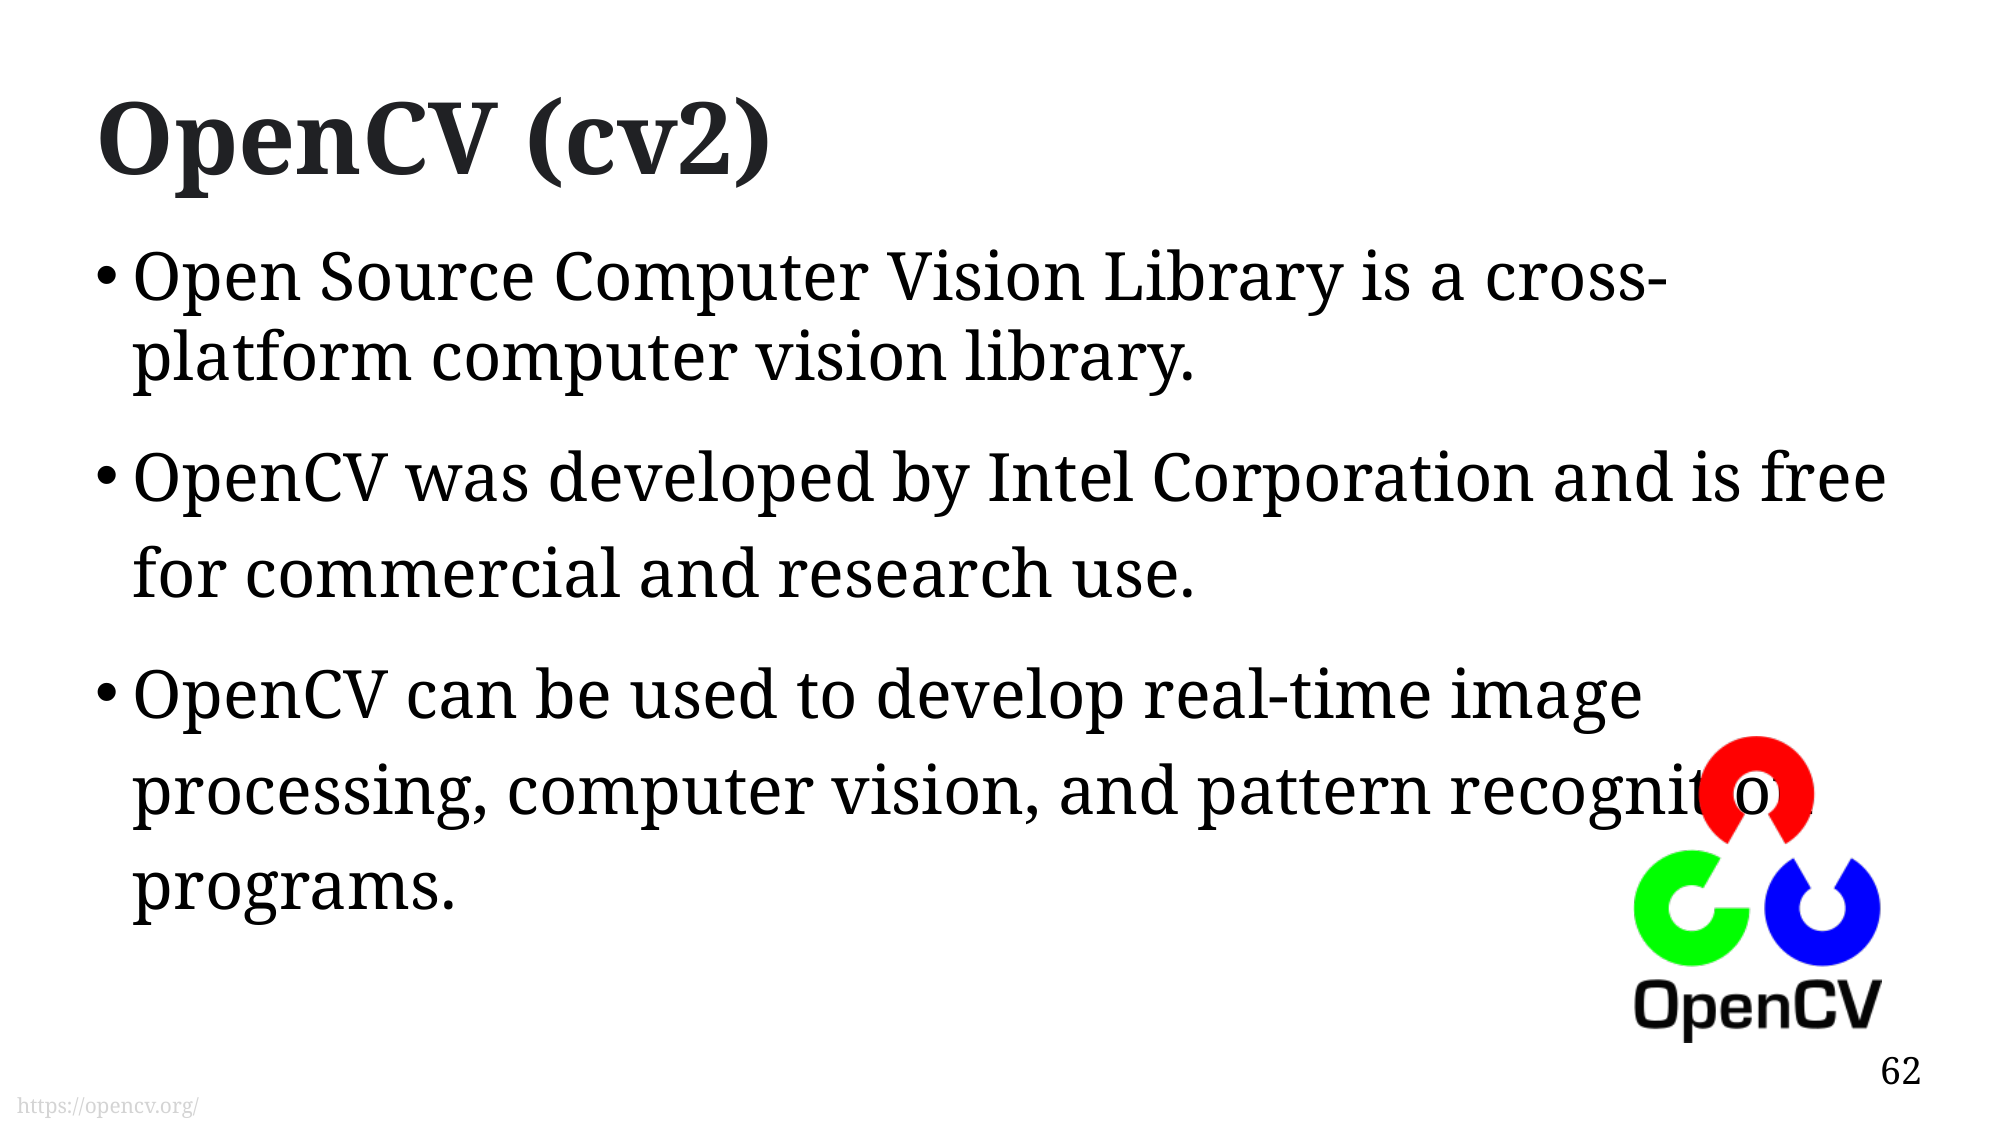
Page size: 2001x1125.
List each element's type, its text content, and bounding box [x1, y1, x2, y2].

picture [1633, 736, 1882, 1043]
slide_number 62 [1487, 1042, 1938, 1103]
text_box https://opencv.org/ [2, 1084, 716, 1125]
title OpenCV (cv2) [80, 59, 1920, 225]
list Open Source Computer Vision Library is a cross-platform computer vision library. OpenCV was developed by Intel Corporation and is free for commercial and research use. OpenCV can be used to develop real-time image processing, computer vision, and pattern recognition programs. [80, 226, 1920, 1000]
